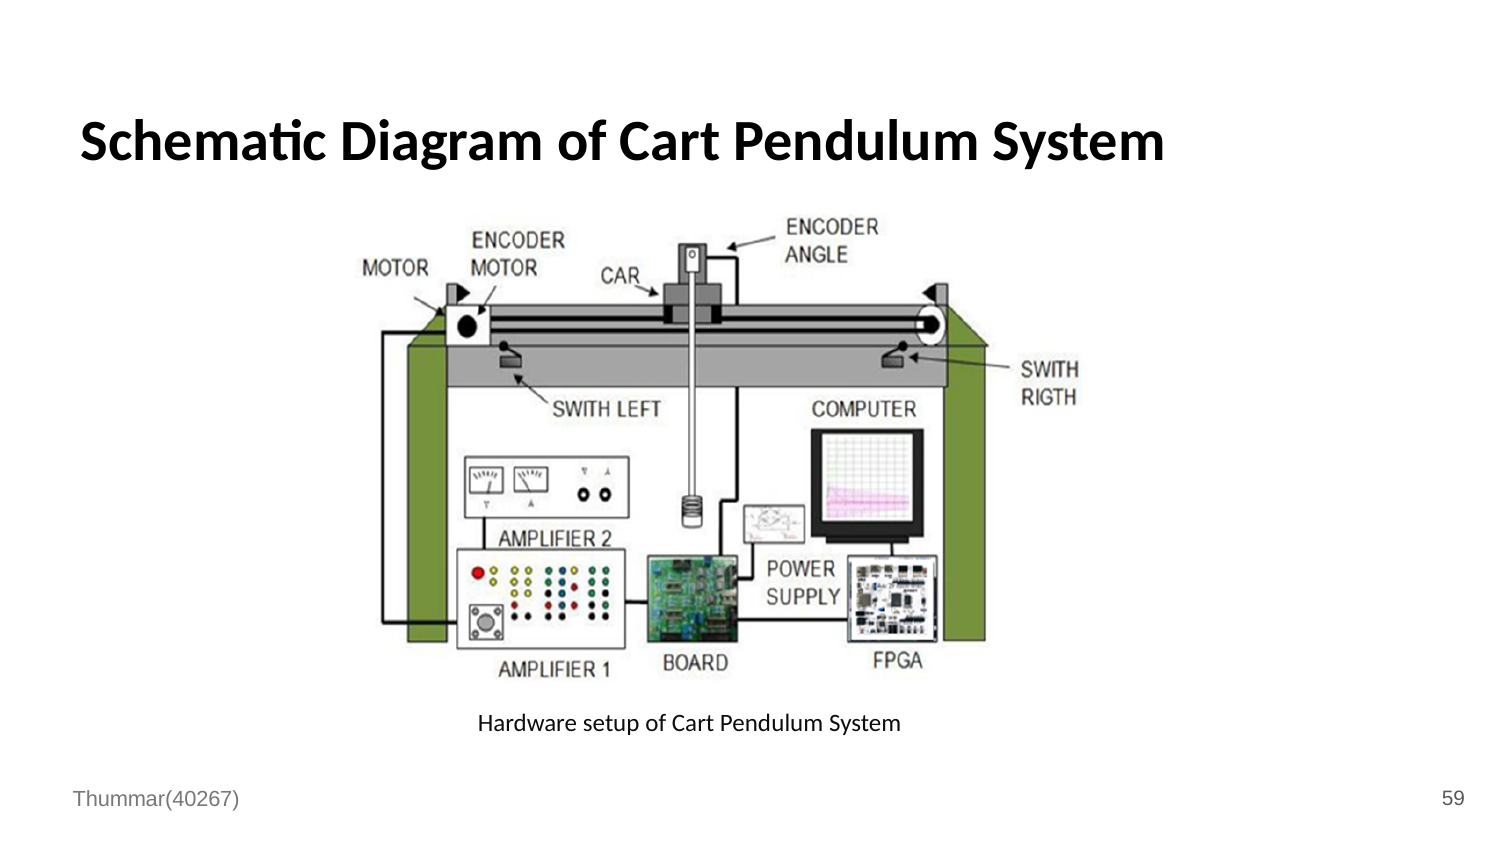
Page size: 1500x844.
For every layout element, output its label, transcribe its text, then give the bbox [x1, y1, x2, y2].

picture [354, 206, 1087, 692]
title Schematic Diagram of Cart Pendulum System [65, 67, 1449, 188]
slide_number 59 [1389, 764, 1480, 830]
text_box Hardware setup of Cart Pendulum System [387, 691, 1113, 758]
text_box Thummar(40267) [42, 774, 270, 820]
